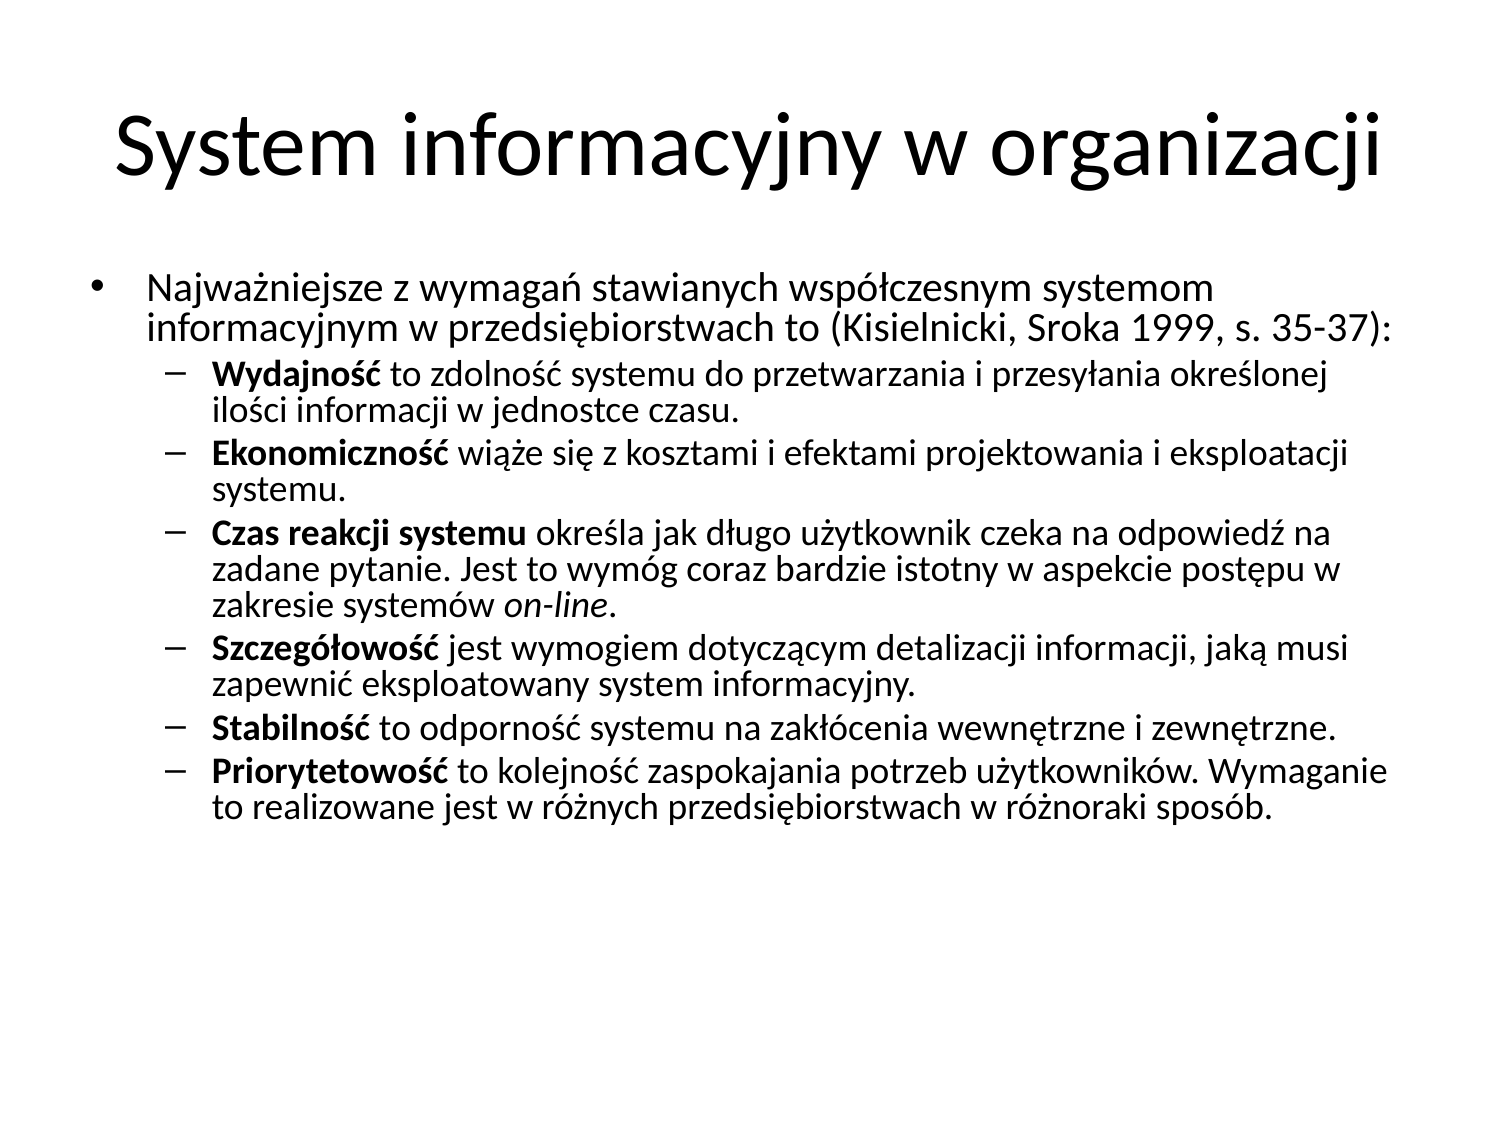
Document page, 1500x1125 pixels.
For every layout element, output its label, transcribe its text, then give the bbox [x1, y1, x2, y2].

title System informacyjny w organizacji [74, 44, 1426, 233]
list Najważniejsze z wymagań stawianych współczesnym systemom informacyjnym w przedsiębiorstwach to (Kisielnicki, Sroka 1999, s. 35-37): Wydajność to zdolność systemu do przetwarzania i przesyłania określonej ilości informacji w jednostce czasu. Ekonomiczność wiąże się z kosztami i efektami projektowania i eksploatacji systemu. Czas reakcji systemu określa jak długo użytkownik czeka na odpowiedź na zadane pytanie. Jest to wymóg coraz bardzie istotny w aspekcie postępu w zakresie systemów on-line. Szczegółowość jest wymogiem dotyczącym detalizacji informacji, jaką musi zapewnić eksploatowany system informacyjny. Stabilność to odporność systemu na zakłócenia wewnętrzne i zewnętrzne. Priorytetowość to kolejność zaspokajania potrzeb użytkowników. Wymaganie to realizowane jest w różnych przedsiębiorstwach w różnoraki sposób. [74, 262, 1426, 1006]
